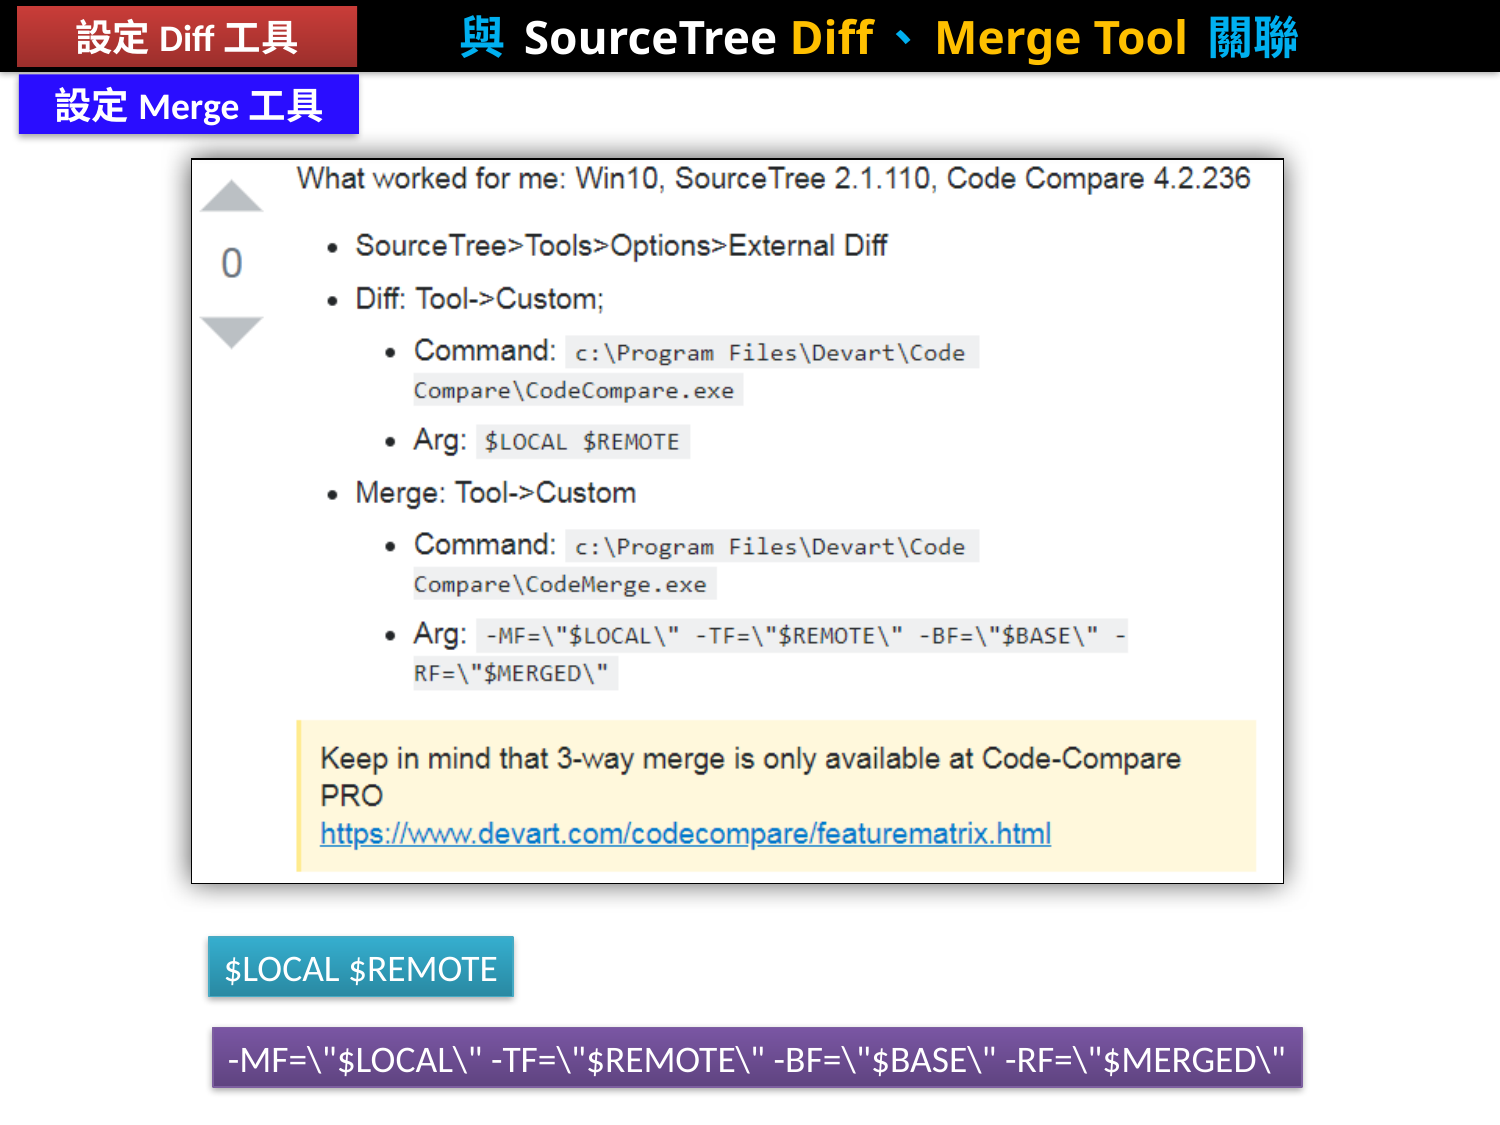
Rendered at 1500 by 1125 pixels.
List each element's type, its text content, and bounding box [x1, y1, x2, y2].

text_box $LOCAL $REMOTE [208, 936, 514, 997]
text_box 與 SourceTree Diff、Merge Tool 關聯 [0, 0, 1500, 72]
text_box 設定Merge工具 [18, 74, 359, 134]
picture [191, 159, 1283, 884]
text_box -MF=\"$LOCAL\" -TF=\"$REMOTE\" -BF=\"$BASE\" -RF=\"$MERGED\" [212, 1027, 1303, 1088]
text_box 設定Diff工具 [17, 6, 358, 67]
